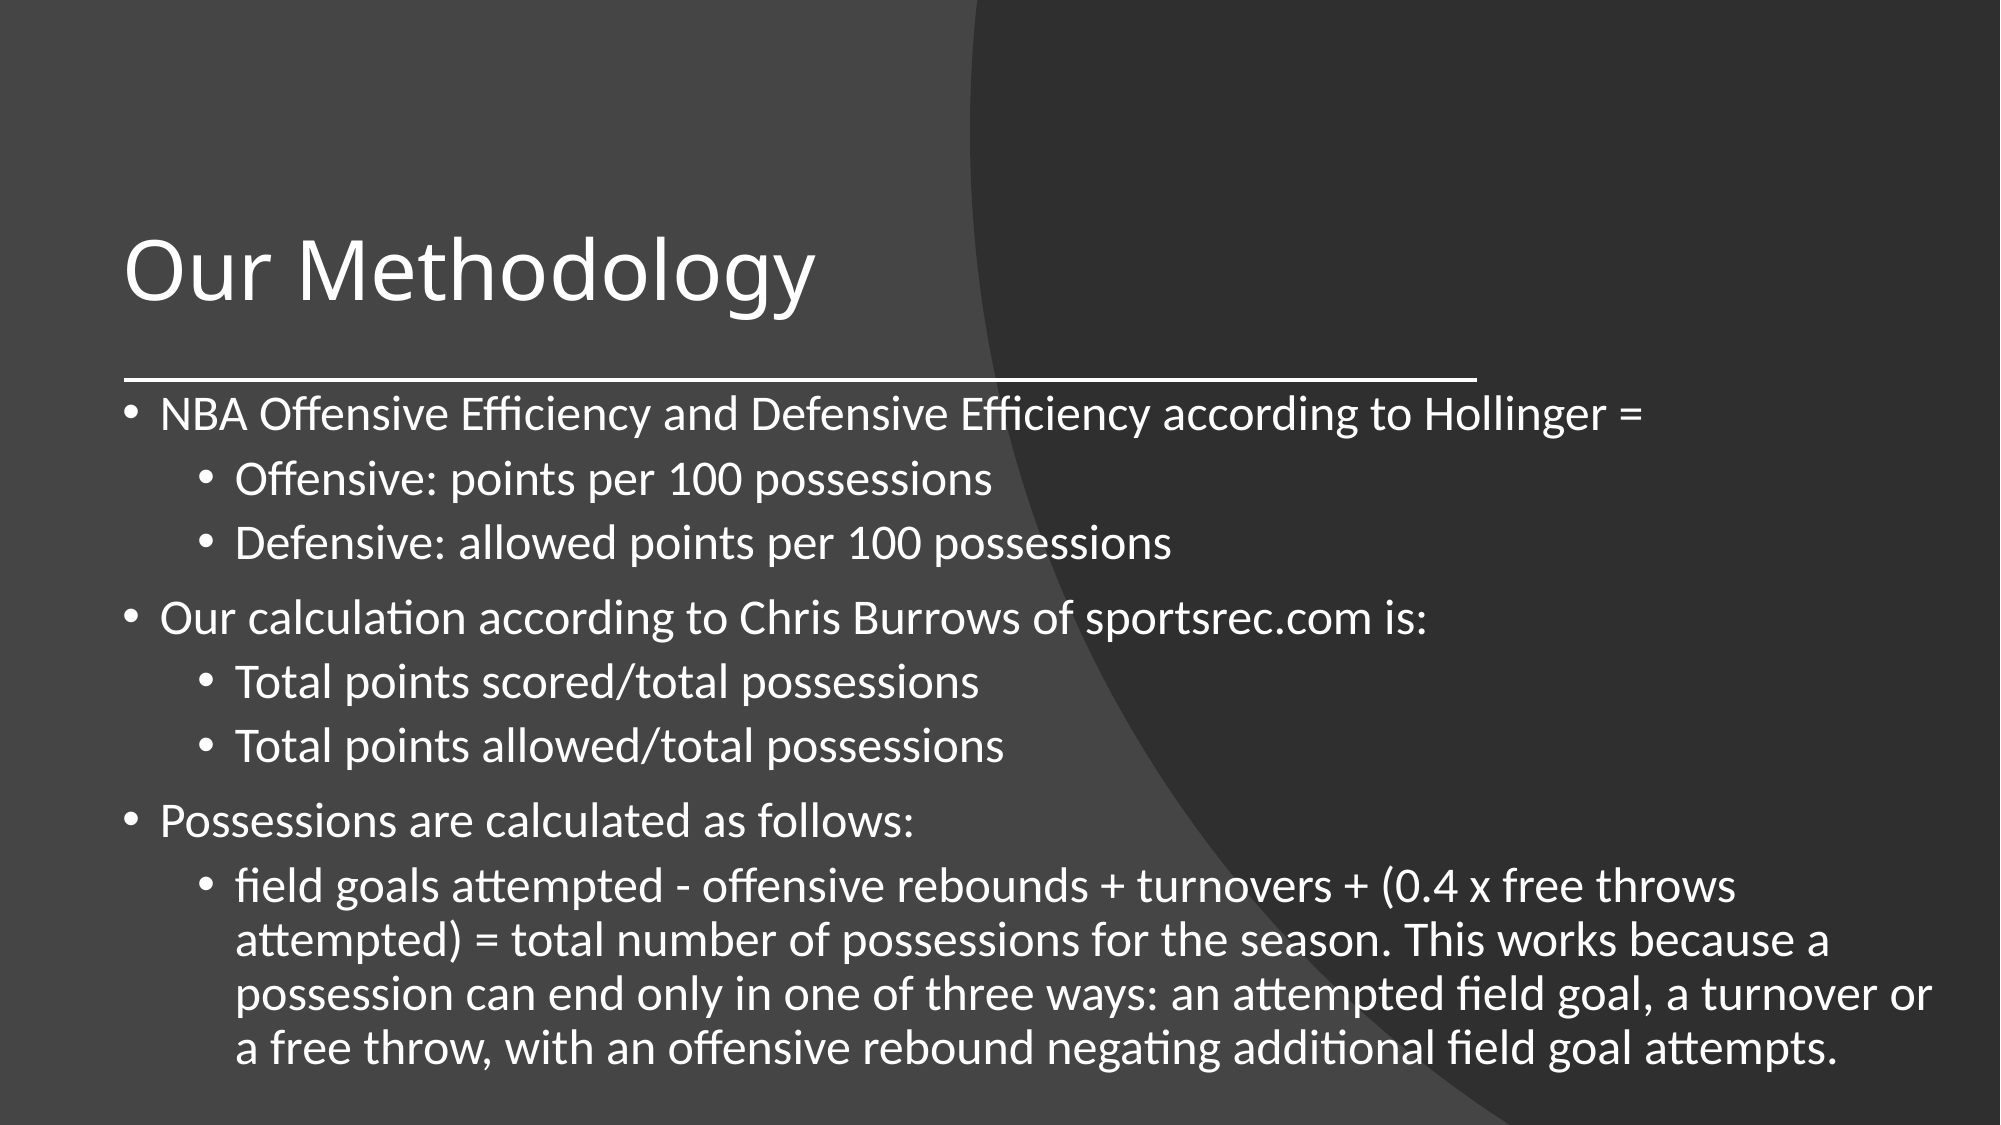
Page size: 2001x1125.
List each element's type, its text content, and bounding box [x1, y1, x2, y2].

list NBA Offensive Efficiency and Defensive Efficiency according to Hollinger = Offensive: points per 100 possessions Defensive: allowed points per 100 possessions Our calculation according to Chris Burrows of sportsrec.com is: Total points scored/total possessions Total points allowed/total possessions Possessions are calculated as follows: field goals attempted - offensive rebounds + turnovers + (0.4 x free throws attempted) = total number of possessions for the season. This works because a possession can end only in one of three ways: an attempted field goal, a turnover or a free throw, with an offensive rebound negating additional field goal attempts. [107, 380, 1964, 1125]
text_box [968, 0, 2000, 1125]
title Our Methodology [107, 174, 1586, 327]
